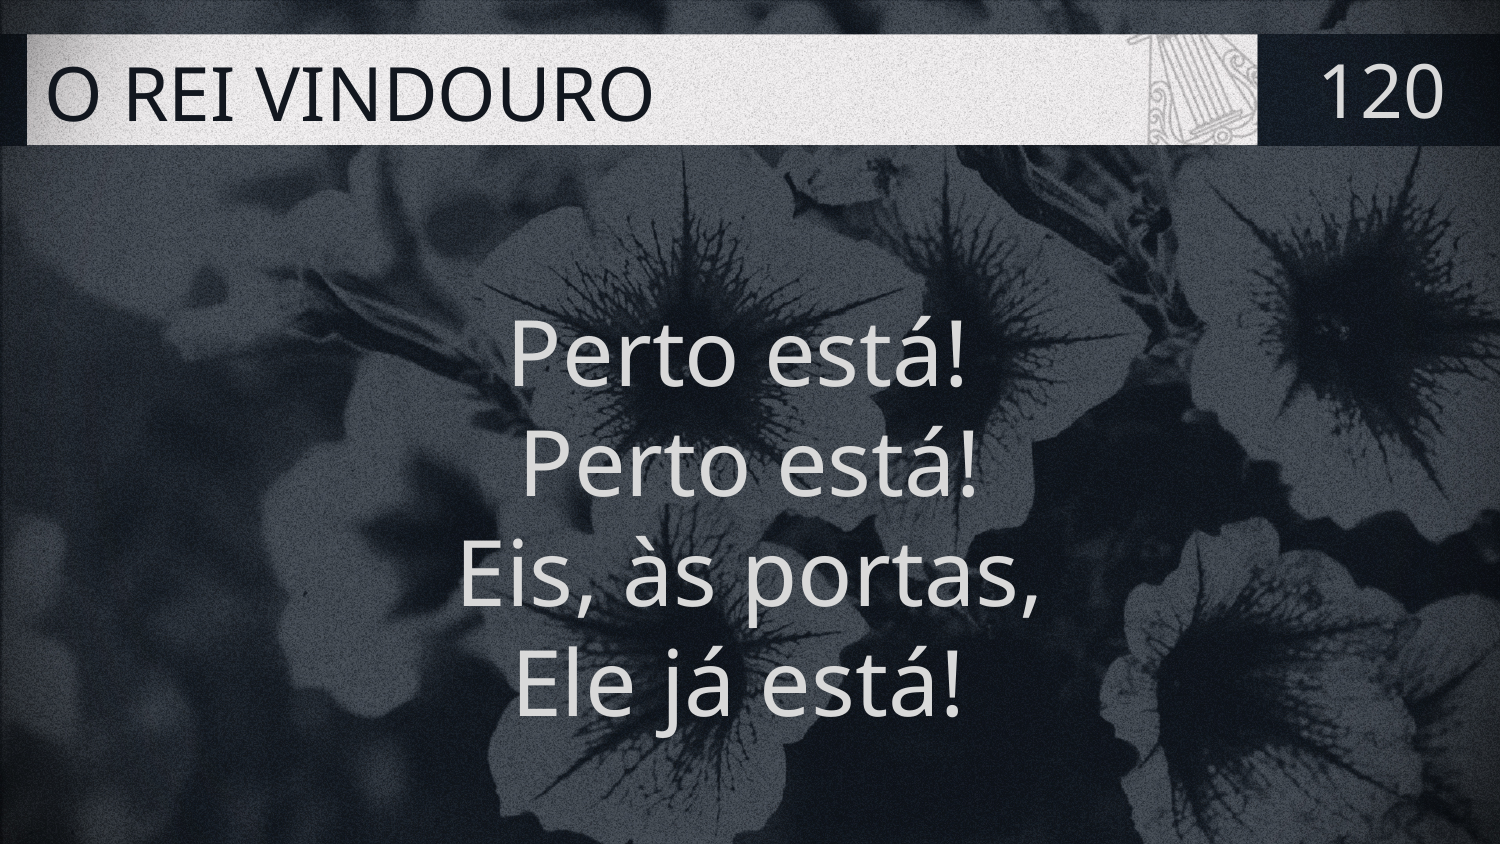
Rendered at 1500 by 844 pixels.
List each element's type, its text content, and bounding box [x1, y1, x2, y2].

list Perto está! Perto está! Eis, às portas, Ele já está! [0, 185, 1500, 844]
title O REI VINDOURO [29, 33, 1258, 151]
picture [0, 0, 1500, 185]
list 120 [1281, 36, 1483, 143]
